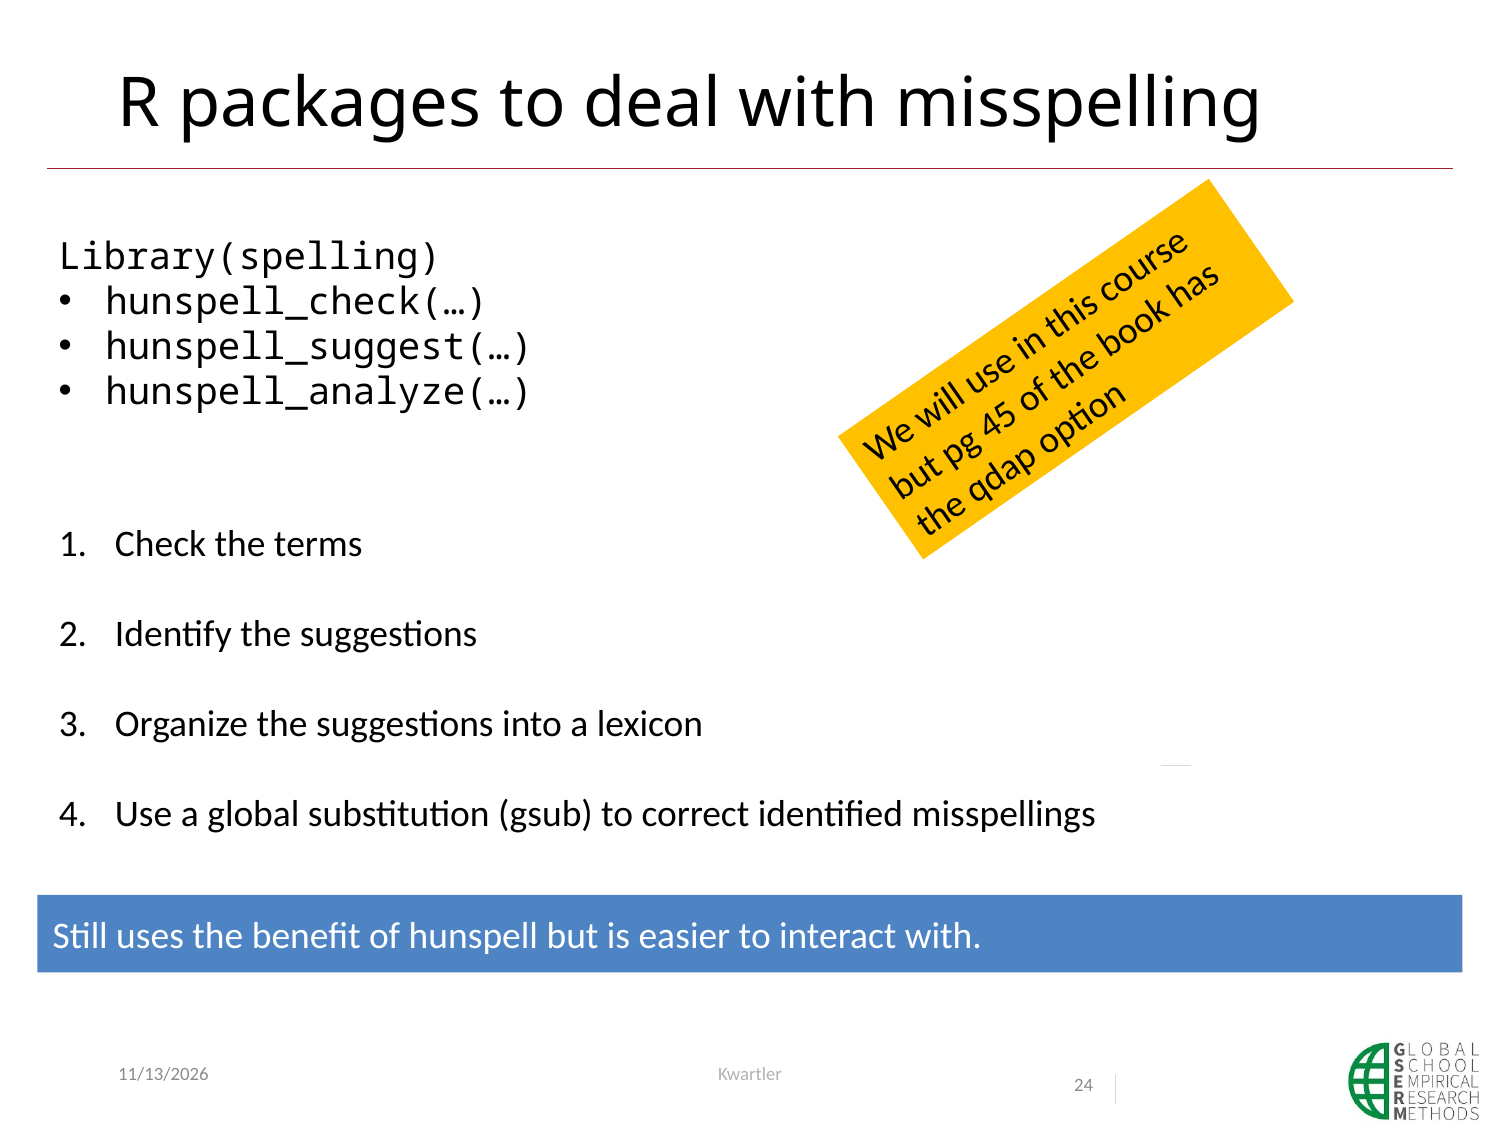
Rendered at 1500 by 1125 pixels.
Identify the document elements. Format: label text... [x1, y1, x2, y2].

text_box Still uses the benefit of hunspell but is easier to interact with. [36, 894, 1463, 973]
text_box Check the terms Identify the suggestions Organize the suggestions into a lexicon Use a global substitution (gsub) to correct identified misspellings [43, 512, 1459, 842]
footer Kwartler [496, 1042, 1004, 1103]
text_box We will use in this course but pg 45 of the book has the qdap option [837, 178, 1295, 512]
picture [1342, 1035, 1500, 1125]
text_box Library(spelling) hunspell_check(…) hunspell_suggest(…) hunspell_analyze(…) [43, 224, 548, 420]
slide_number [103, 1042, 441, 1103]
slide_number 24 [1059, 1042, 1200, 1103]
title R packages to deal with misspelling [103, 59, 1397, 157]
